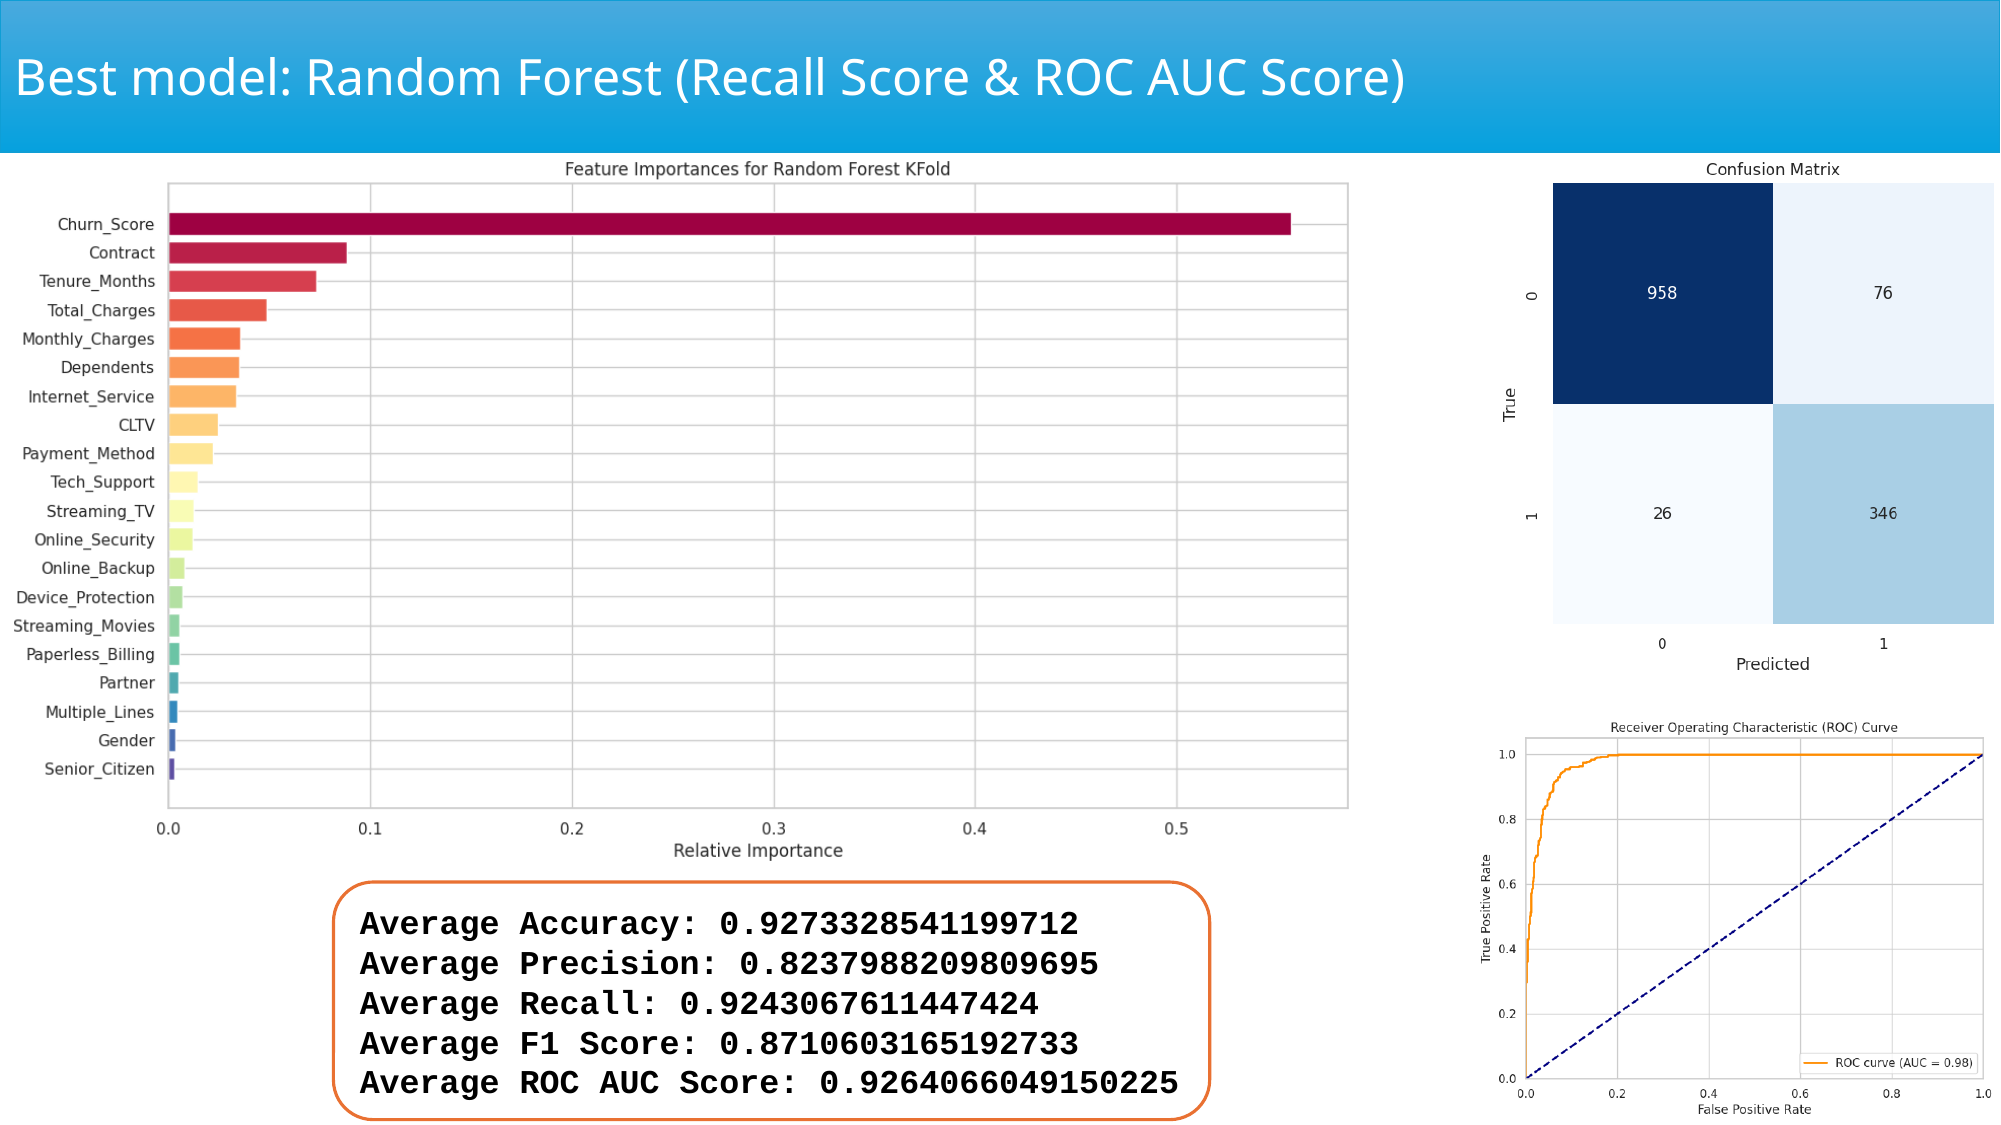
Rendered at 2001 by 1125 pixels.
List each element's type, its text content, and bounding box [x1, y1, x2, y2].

text_box Best model: Random Forest (Recall Score & ROC AUC Score) [0, 0, 2000, 153]
picture [1472, 713, 1999, 1125]
picture [2, 154, 1357, 872]
picture [1493, 154, 2000, 683]
text_box Average Accuracy: 0.9273328541199712 Average Precision: 0.8237988209809695 Average Recall: 0.9243067611447424 Average F1 Score: 0.8710603165192733 Average ROC AUC Score: 0.9264066049150225 [331, 880, 1212, 1122]
